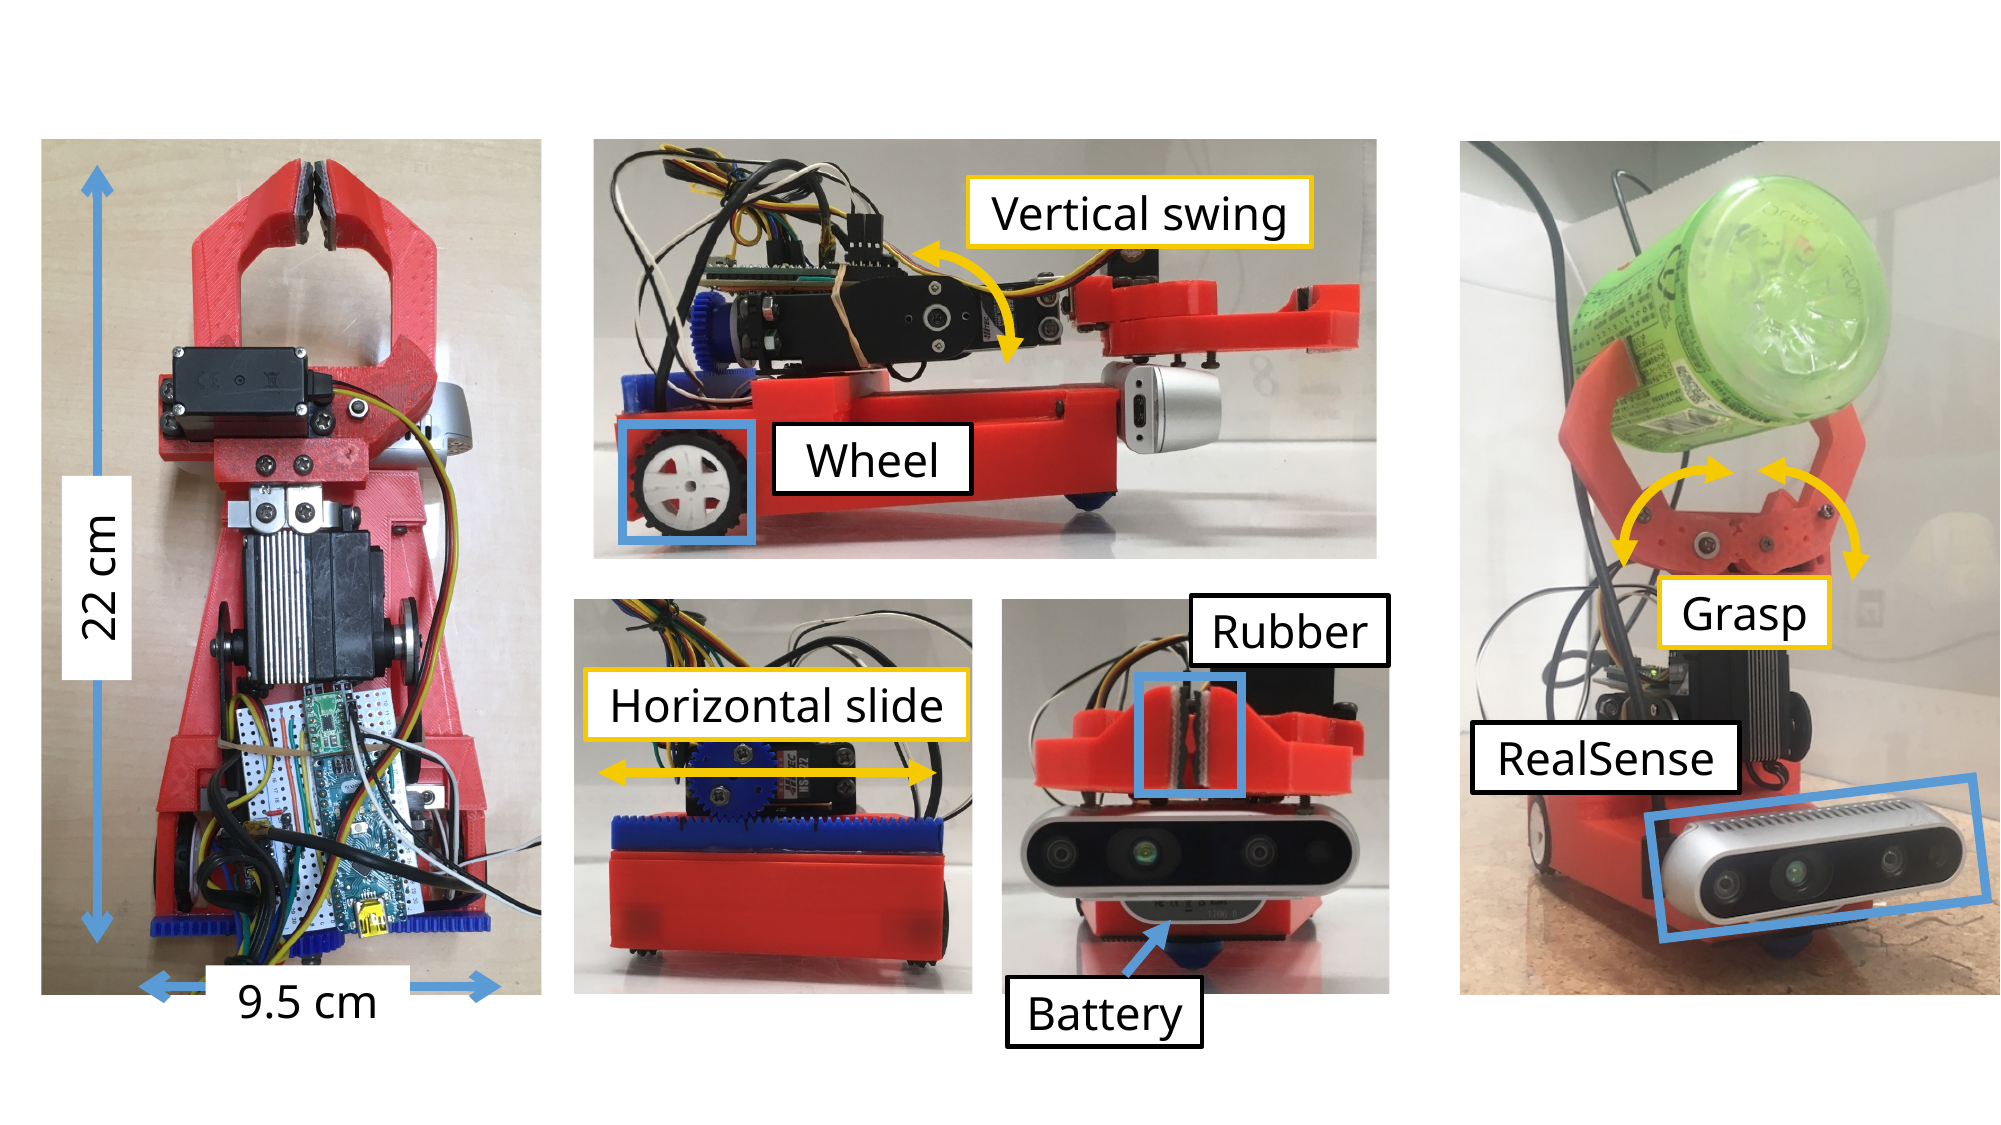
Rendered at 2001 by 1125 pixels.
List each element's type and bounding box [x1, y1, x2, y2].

text_box [41, 139, 2000, 1048]
